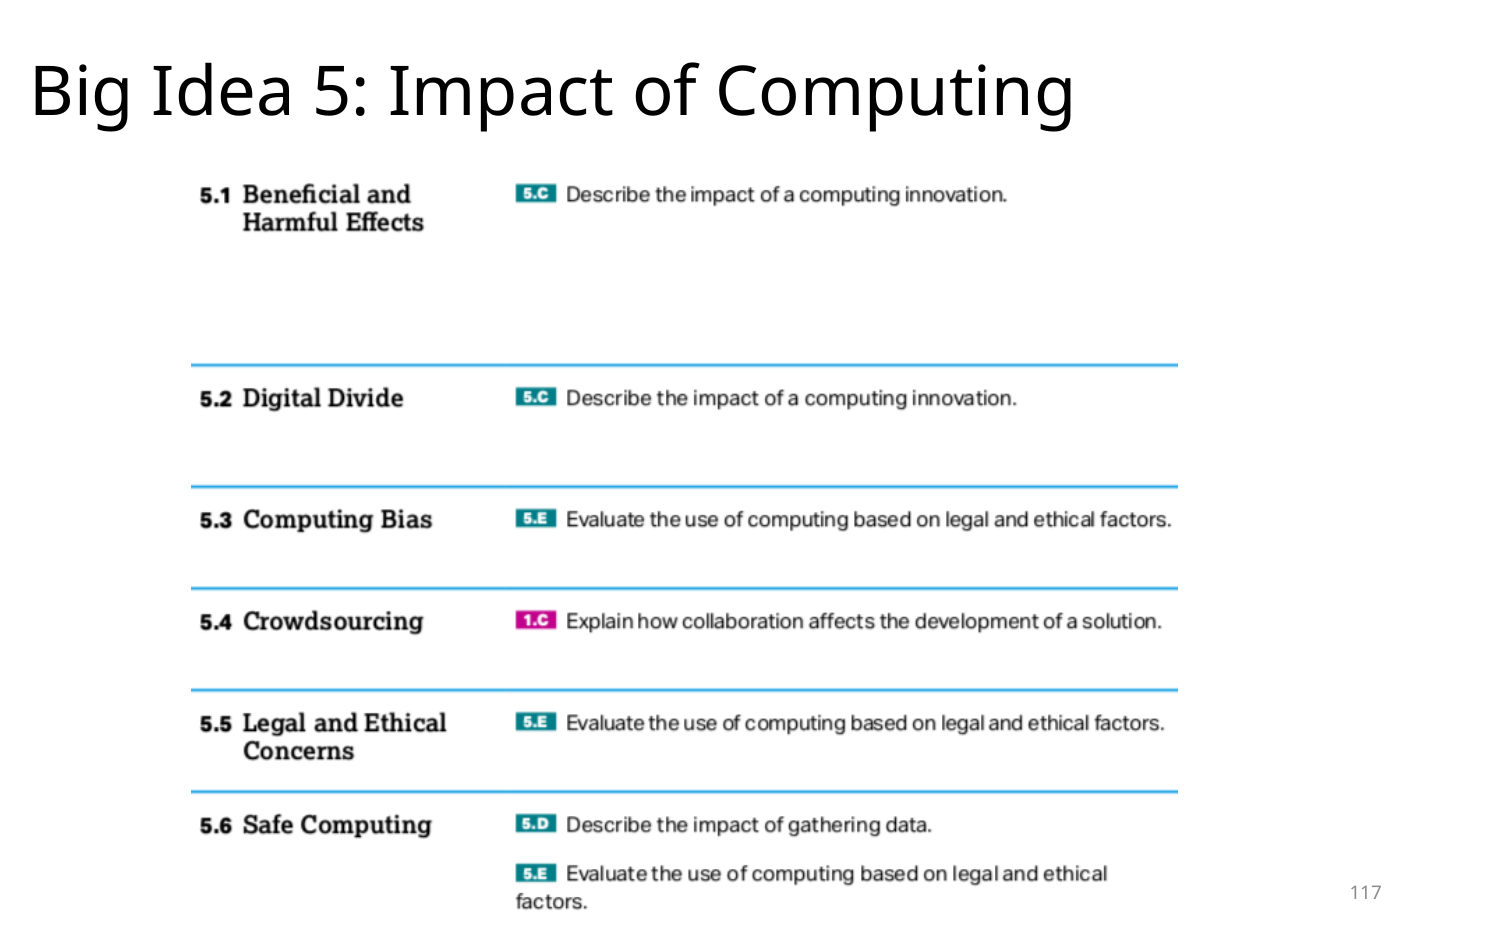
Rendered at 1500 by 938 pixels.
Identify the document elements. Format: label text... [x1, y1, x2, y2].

slide_number 117 [1178, 868, 1397, 919]
title Big Idea 5: Impact of Computing [14, 2, 1309, 184]
picture [191, 168, 1178, 935]
